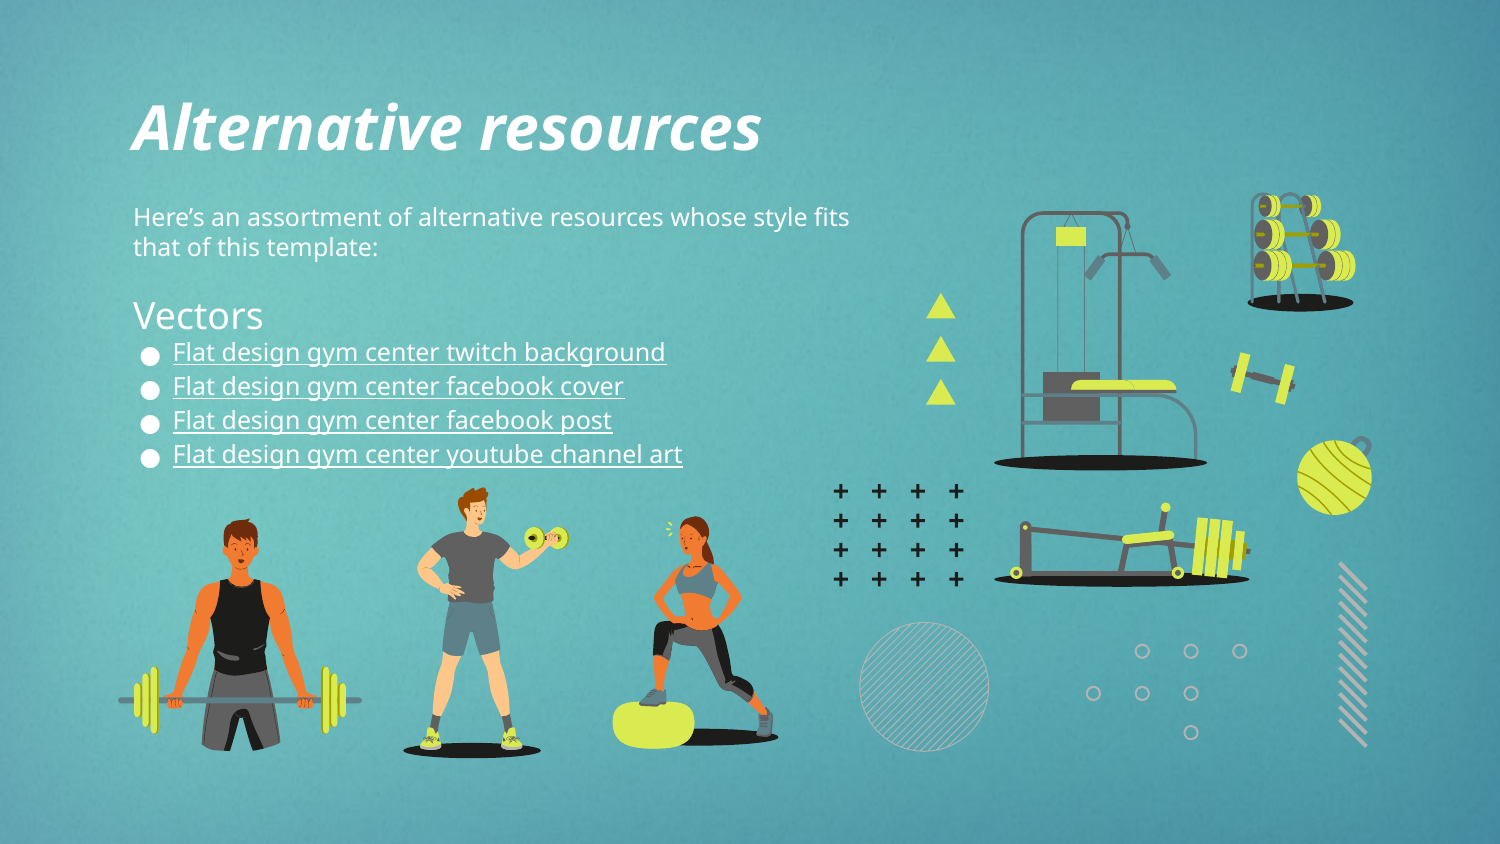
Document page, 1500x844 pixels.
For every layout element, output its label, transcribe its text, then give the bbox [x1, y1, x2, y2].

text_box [402, 487, 570, 759]
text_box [925, 292, 956, 405]
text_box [612, 516, 779, 749]
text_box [993, 211, 1208, 471]
list Here’s an assortment of alternative resources whose style fits that of this template: Vectors Flat design gym center twitch background Flat design gym center facebook cover Flat design gym center facebook post Flat design gym center youtube channel art [118, 186, 908, 468]
text_box [859, 622, 990, 752]
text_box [117, 518, 363, 752]
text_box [1293, 435, 1376, 516]
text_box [833, 483, 964, 587]
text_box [1230, 352, 1296, 405]
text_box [1247, 192, 1356, 312]
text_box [993, 502, 1251, 587]
picture [0, 0, 1500, 844]
title Alternative resources [118, 72, 1382, 167]
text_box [1085, 643, 1248, 741]
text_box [1337, 561, 1369, 749]
